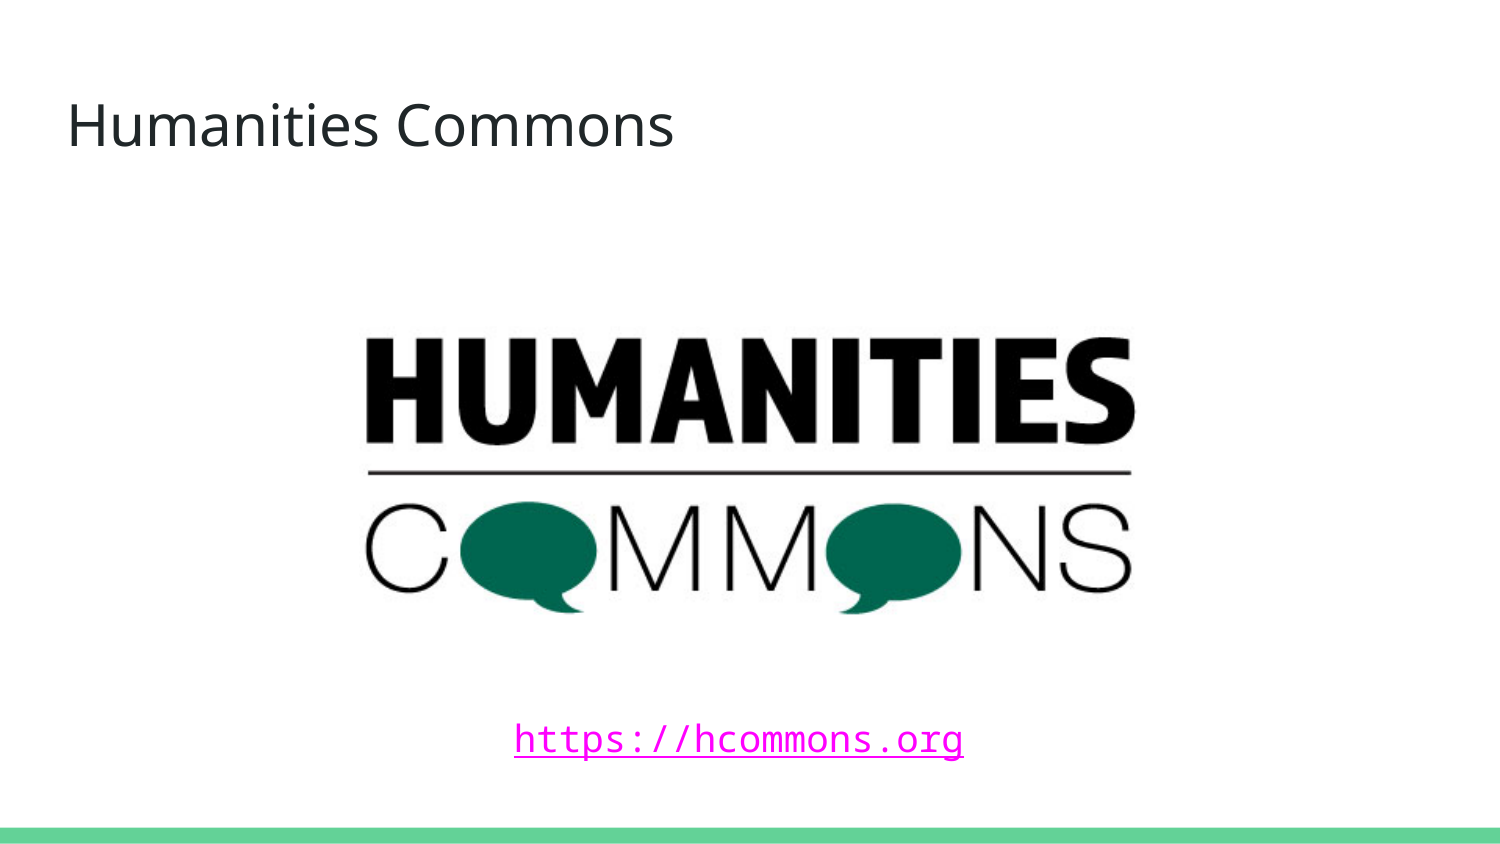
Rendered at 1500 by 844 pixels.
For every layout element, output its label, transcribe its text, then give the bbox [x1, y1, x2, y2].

picture [359, 264, 1141, 675]
title Humanities Commons [51, 72, 1449, 167]
list https://hcommons.org [51, 189, 1449, 750]
